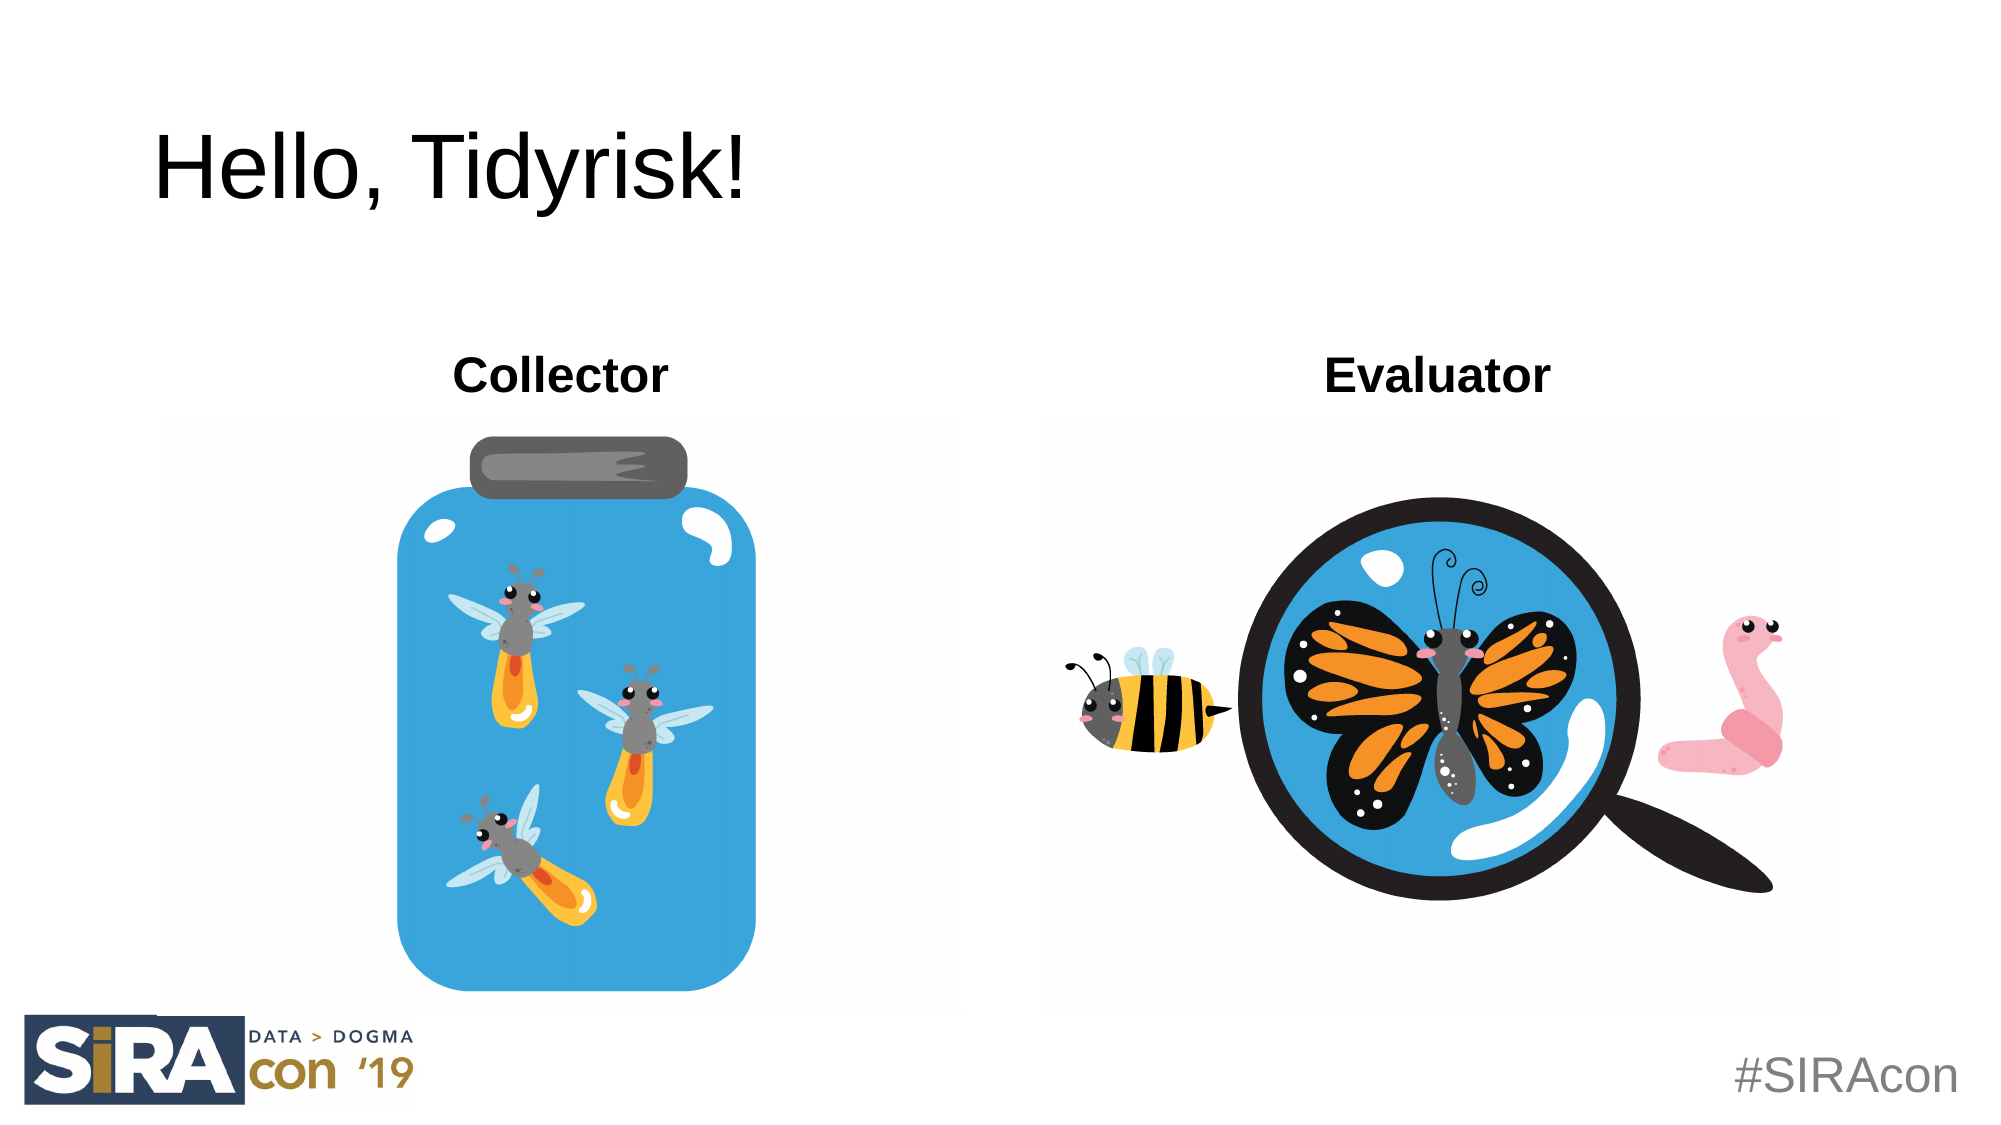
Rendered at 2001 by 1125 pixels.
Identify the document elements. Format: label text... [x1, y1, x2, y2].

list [1034, 410, 1841, 1016]
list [157, 410, 964, 1016]
picture [18, 1007, 419, 1111]
title Hello, Tidyrisk! [137, 59, 1863, 278]
list Evaluator [1012, 275, 1863, 411]
list Collector [137, 275, 984, 411]
